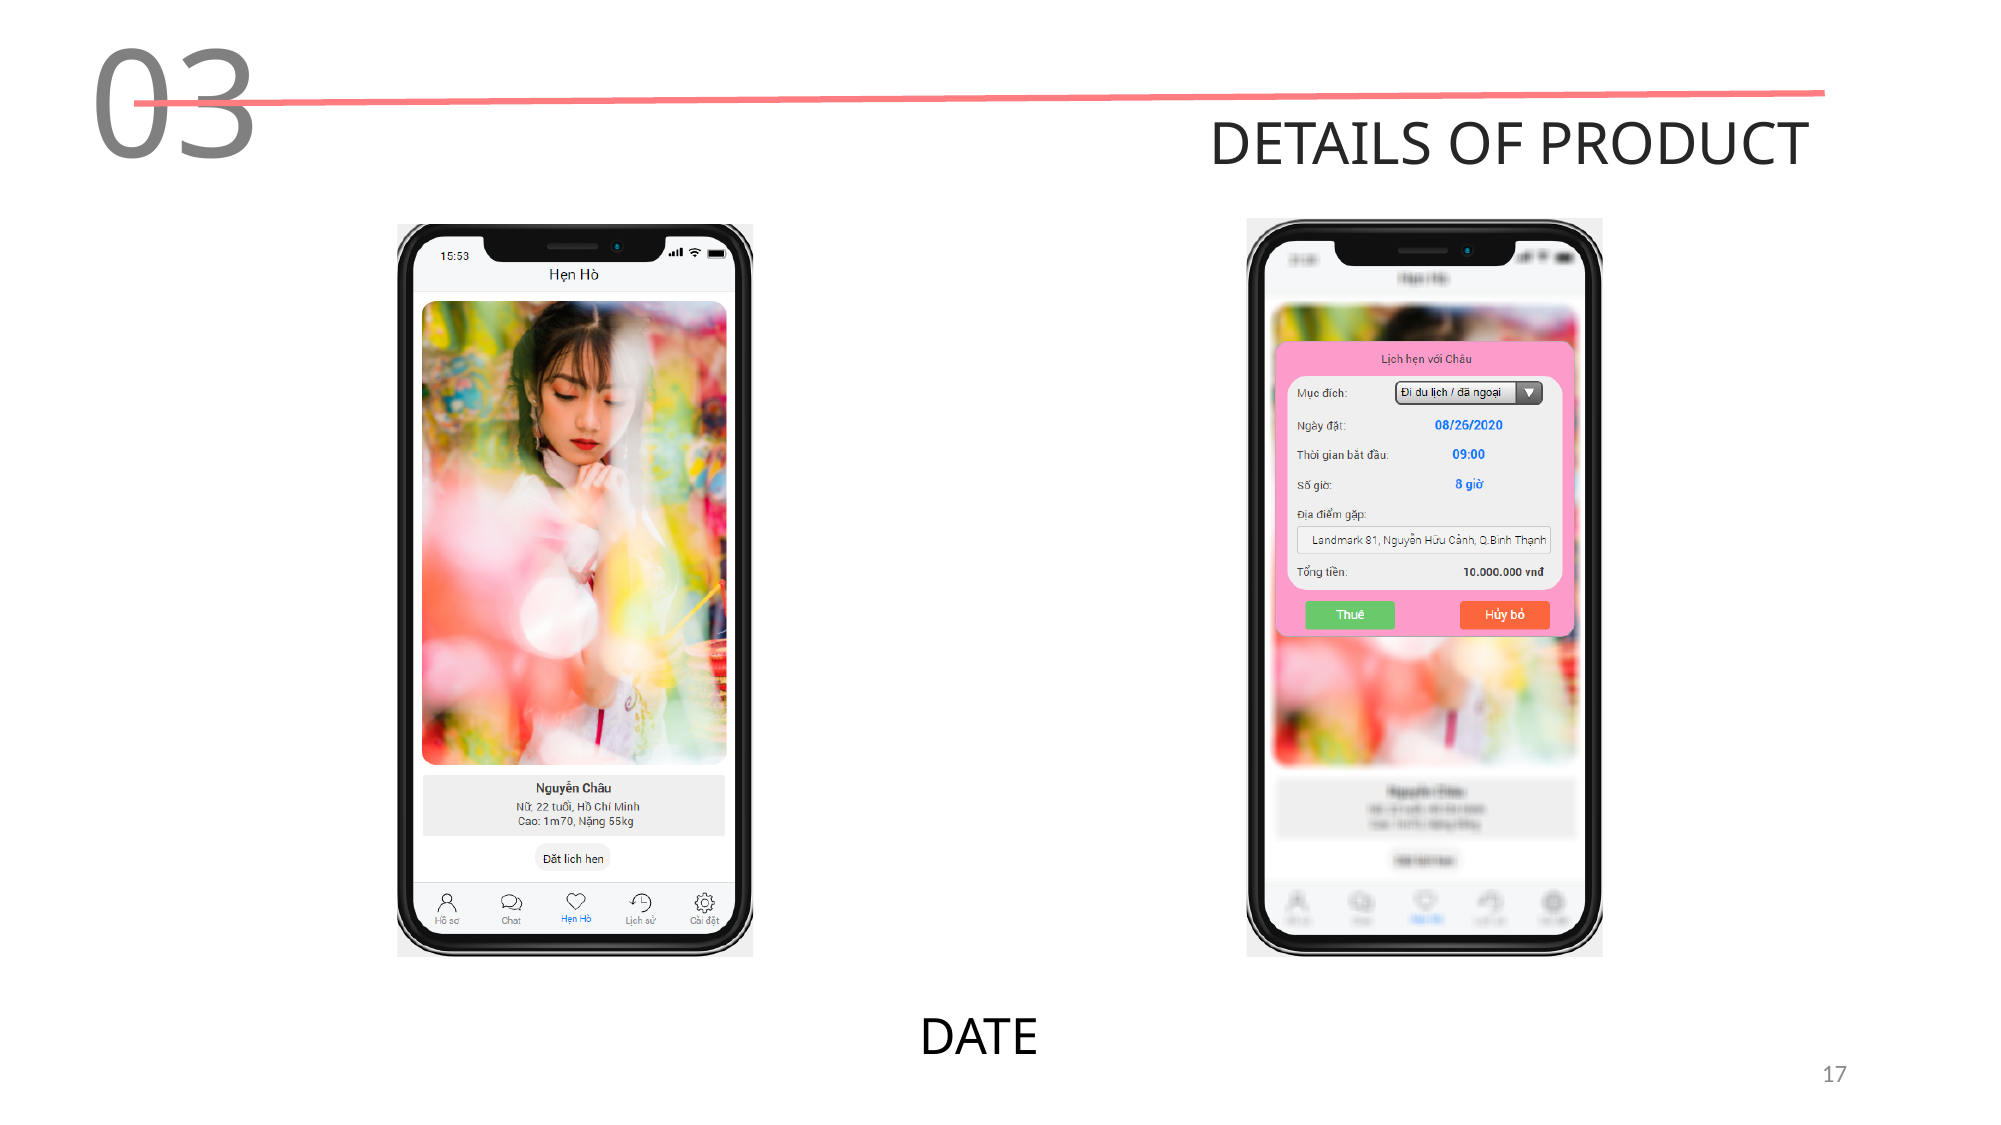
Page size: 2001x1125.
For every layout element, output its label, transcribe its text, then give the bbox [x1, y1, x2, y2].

text_box DETAILS OF PRODUCT [877, 104, 1825, 184]
text_box DATE [753, 997, 1206, 1072]
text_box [134, 93, 1825, 104]
picture [397, 224, 754, 957]
picture [1246, 218, 1603, 957]
slide_number 17 [1412, 1042, 1863, 1103]
text_box 03 [75, 0, 896, 195]
